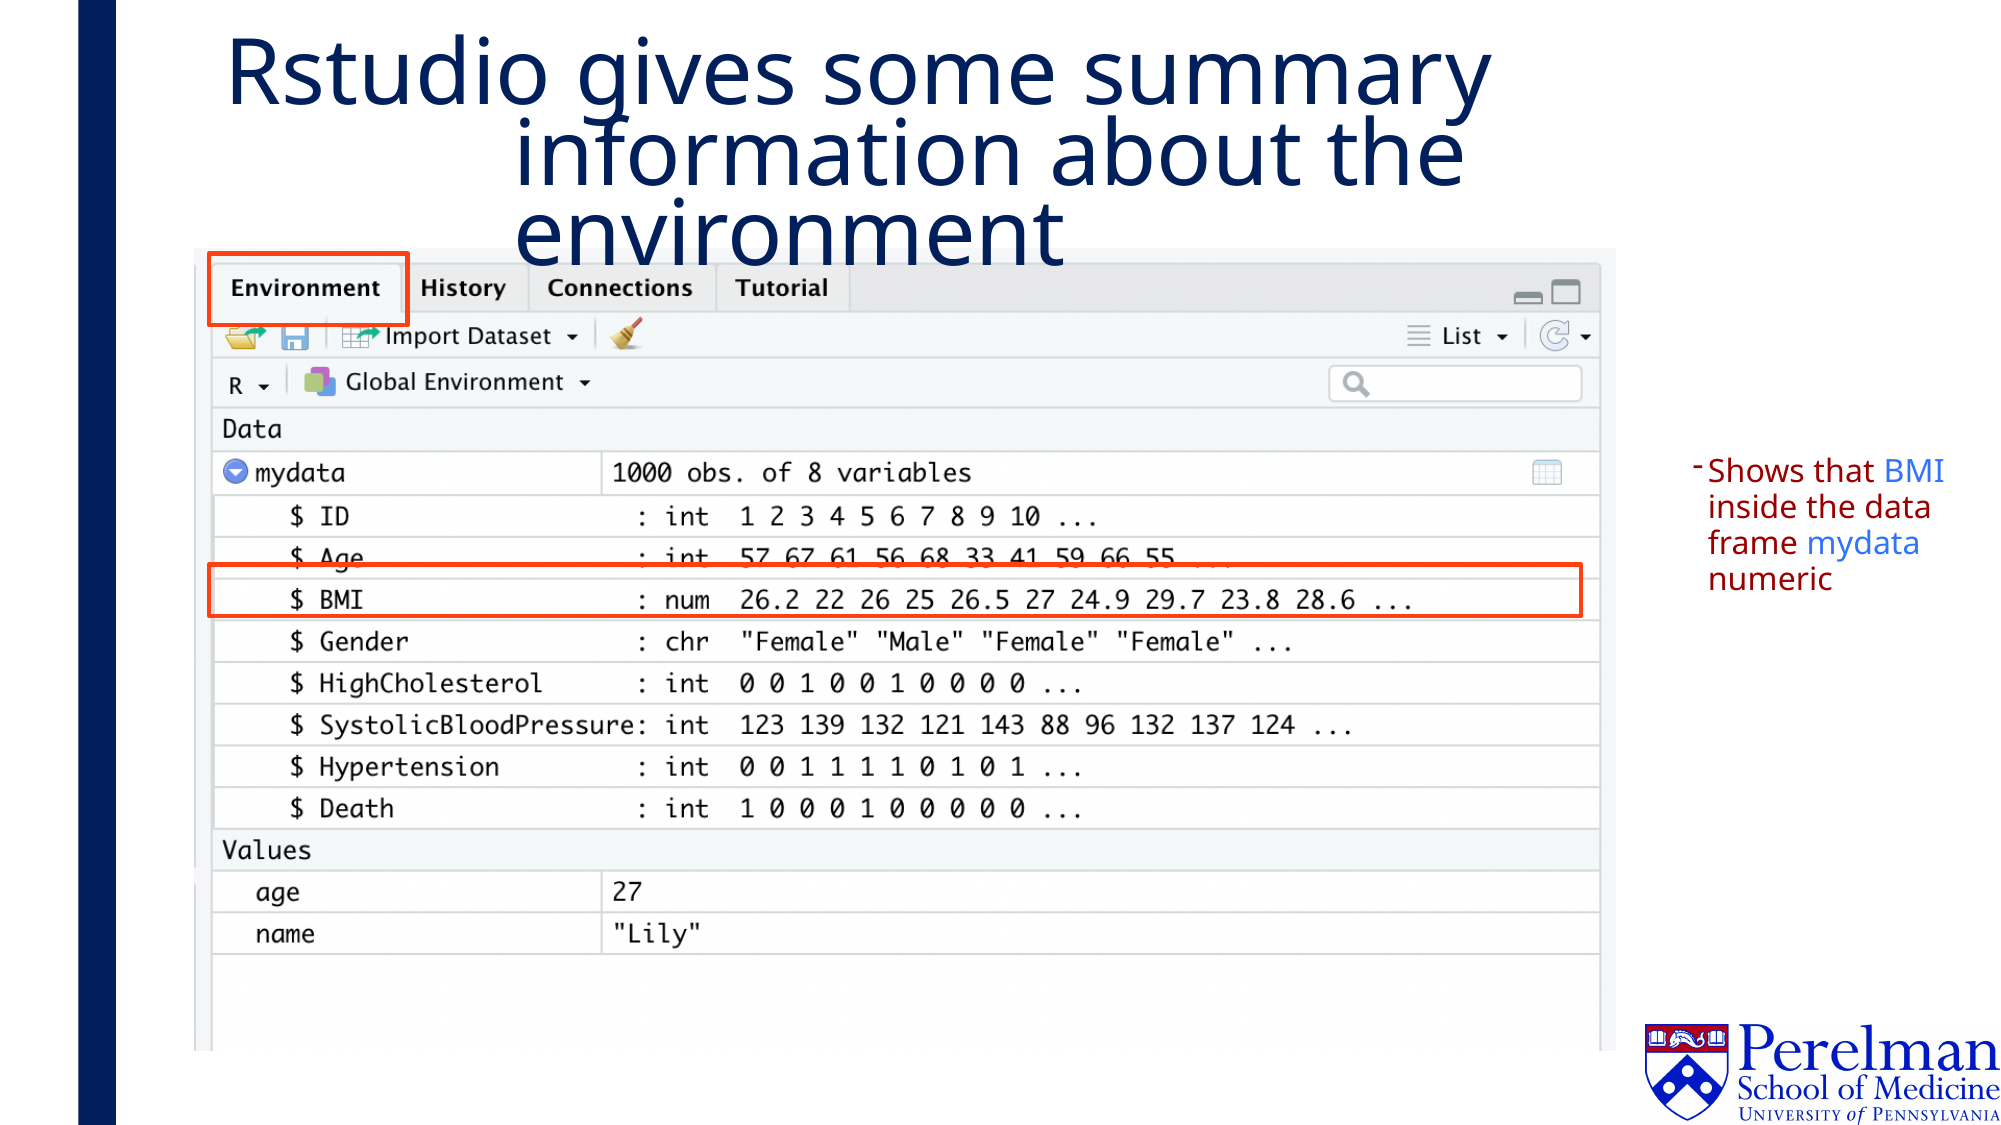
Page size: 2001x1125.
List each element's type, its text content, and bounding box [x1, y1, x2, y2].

picture [1645, 1024, 2000, 1125]
title Rstudio gives some summary information about the environment [223, 42, 1914, 285]
text_box Shows that BMI inside the data frame mydata numeric [1691, 452, 1955, 629]
picture [194, 248, 1616, 1051]
